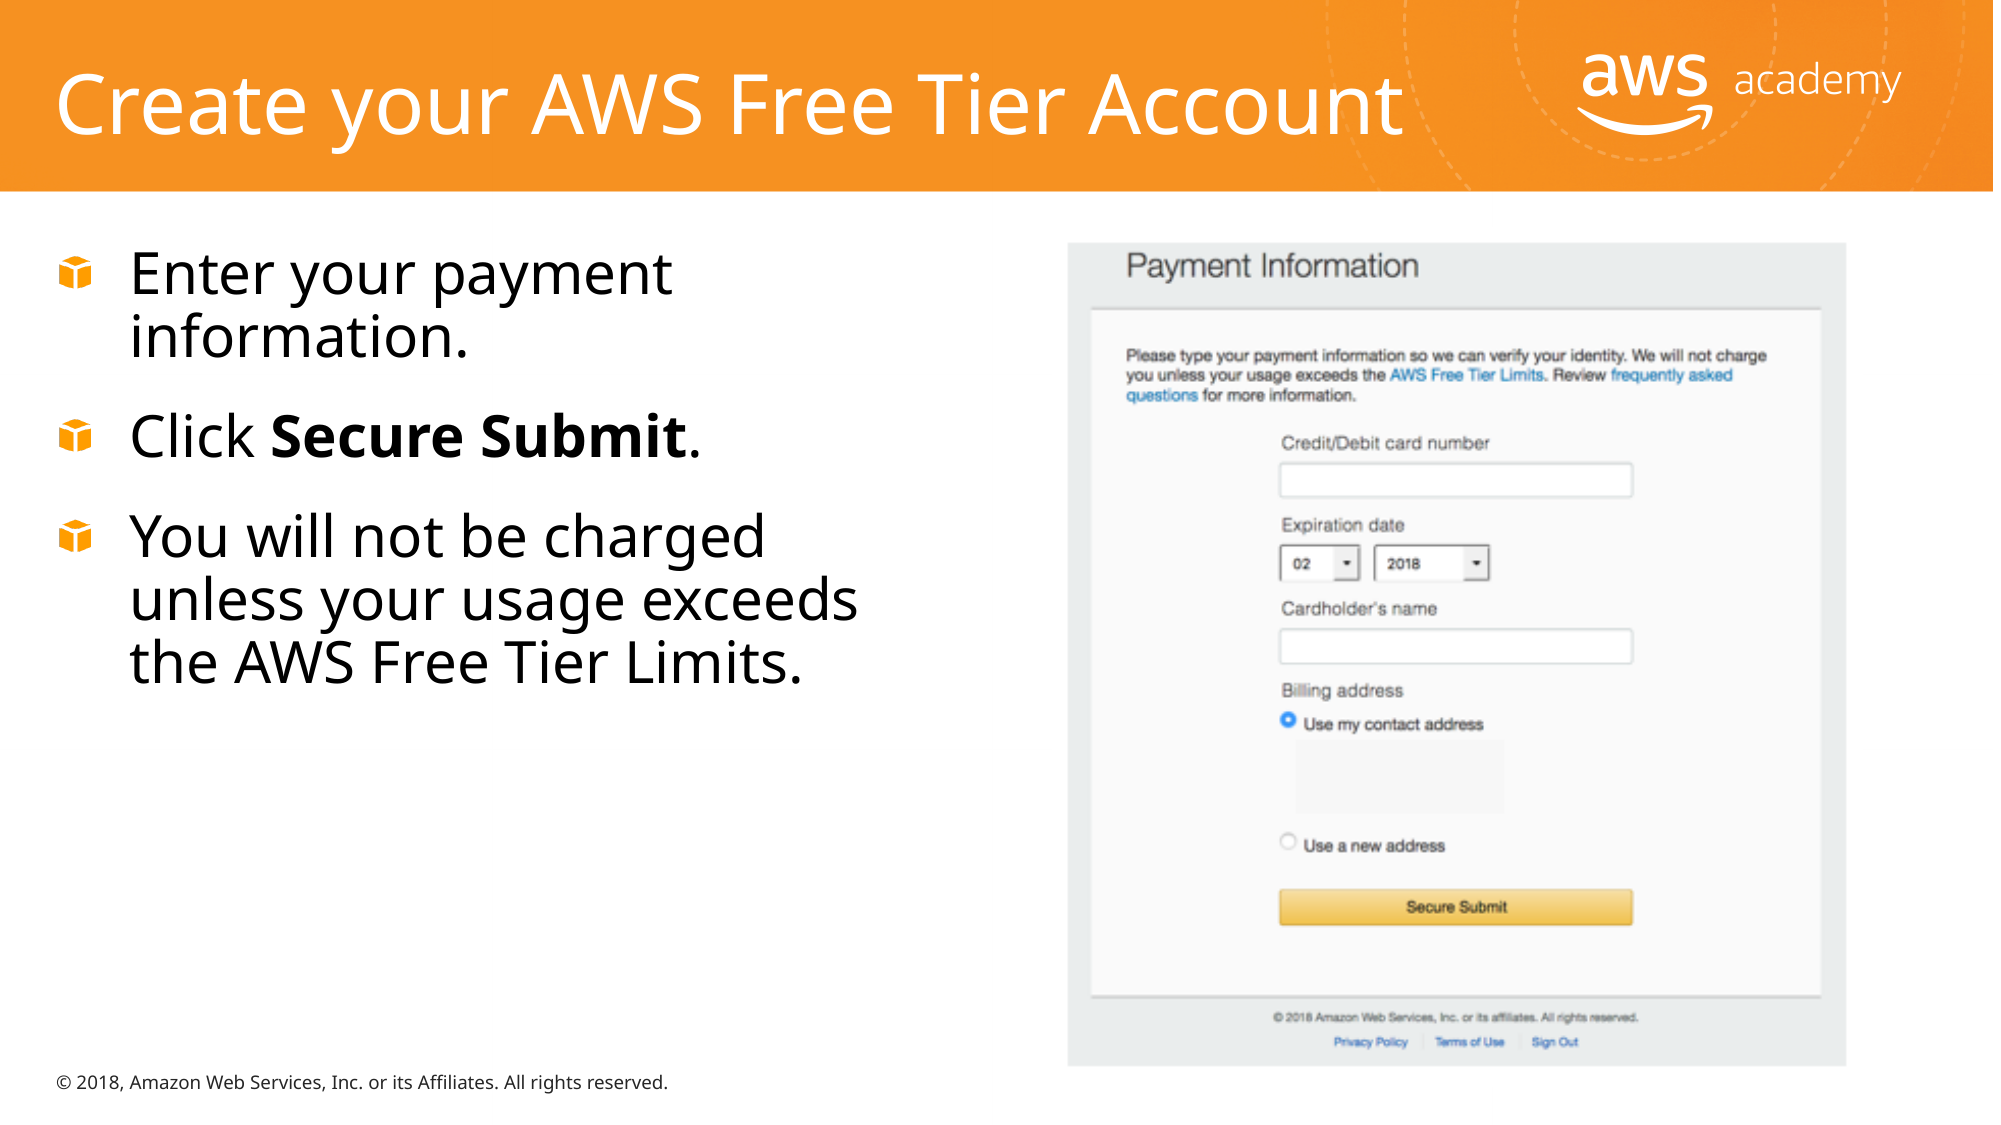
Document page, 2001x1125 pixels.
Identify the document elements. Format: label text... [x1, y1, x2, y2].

title Create your AWS Free Tier Account [39, 43, 1562, 172]
picture [0, 0, 1993, 1125]
list Enter your payment information. Click Secure Submit. You will not be charged unless your usage exceeds the AWS Free Tier Limits. [39, 236, 966, 1043]
